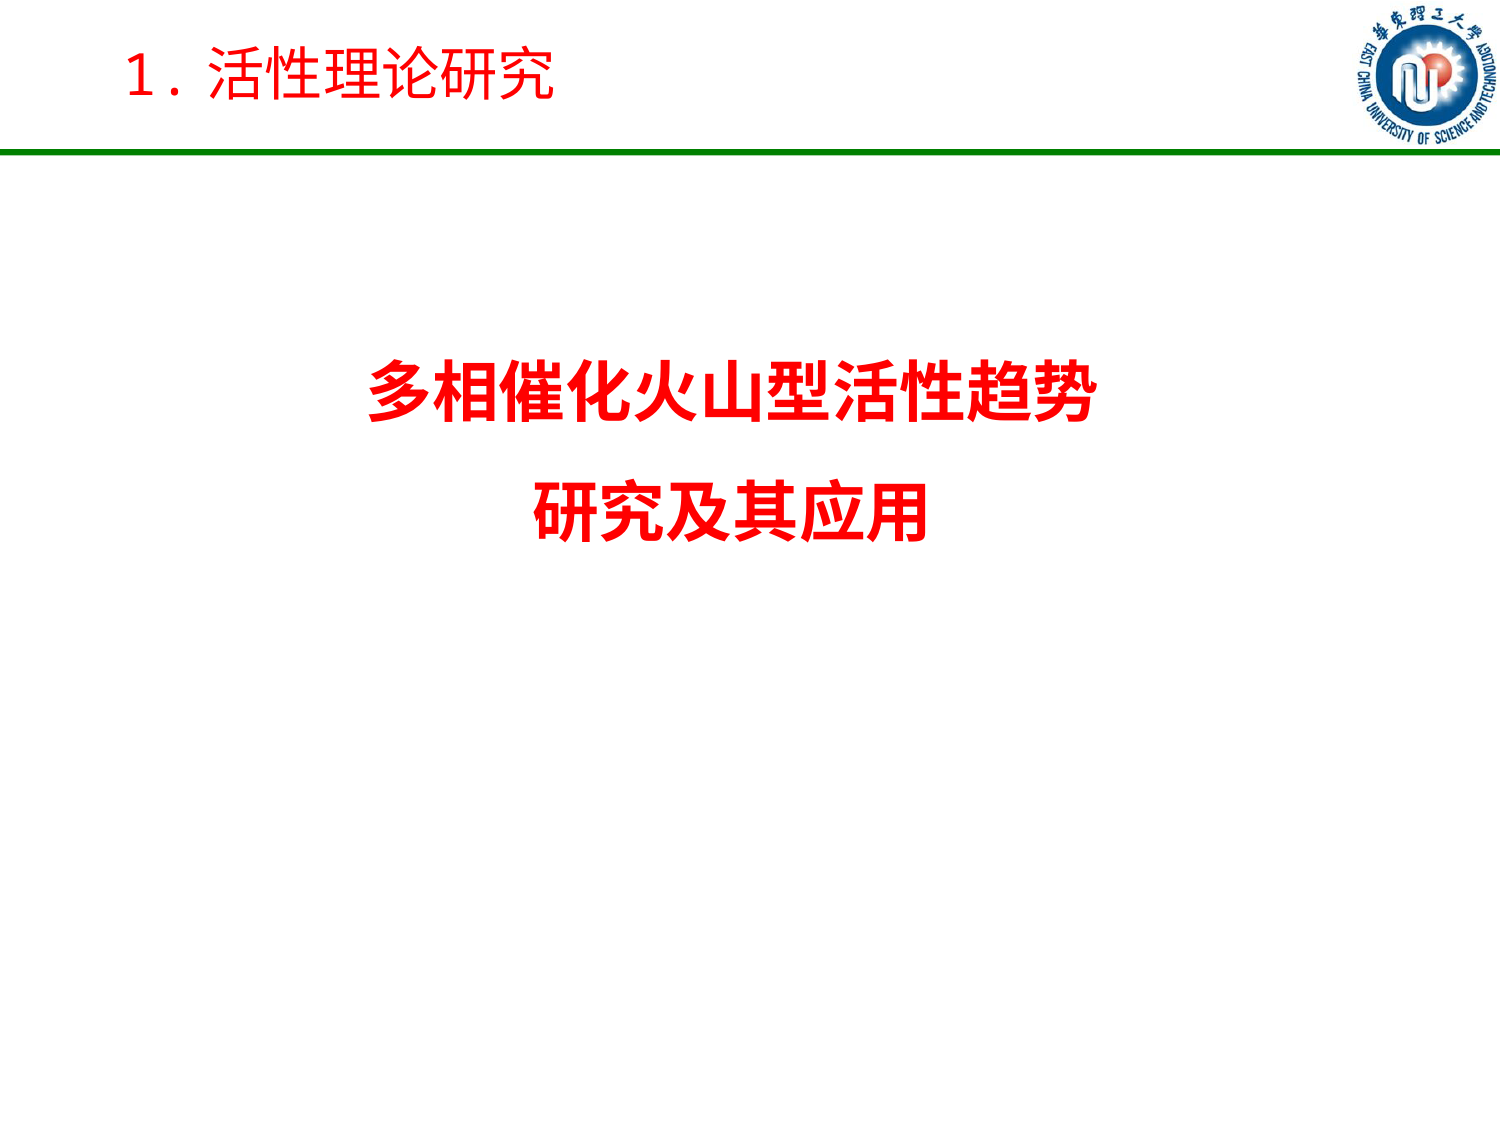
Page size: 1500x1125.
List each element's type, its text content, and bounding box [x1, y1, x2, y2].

text_box 1.活性理论研究 [107, 29, 571, 115]
text_box 多相催化火山型活性趋势 研究及其应用 [350, 302, 1115, 558]
picture [1352, 1, 1500, 150]
